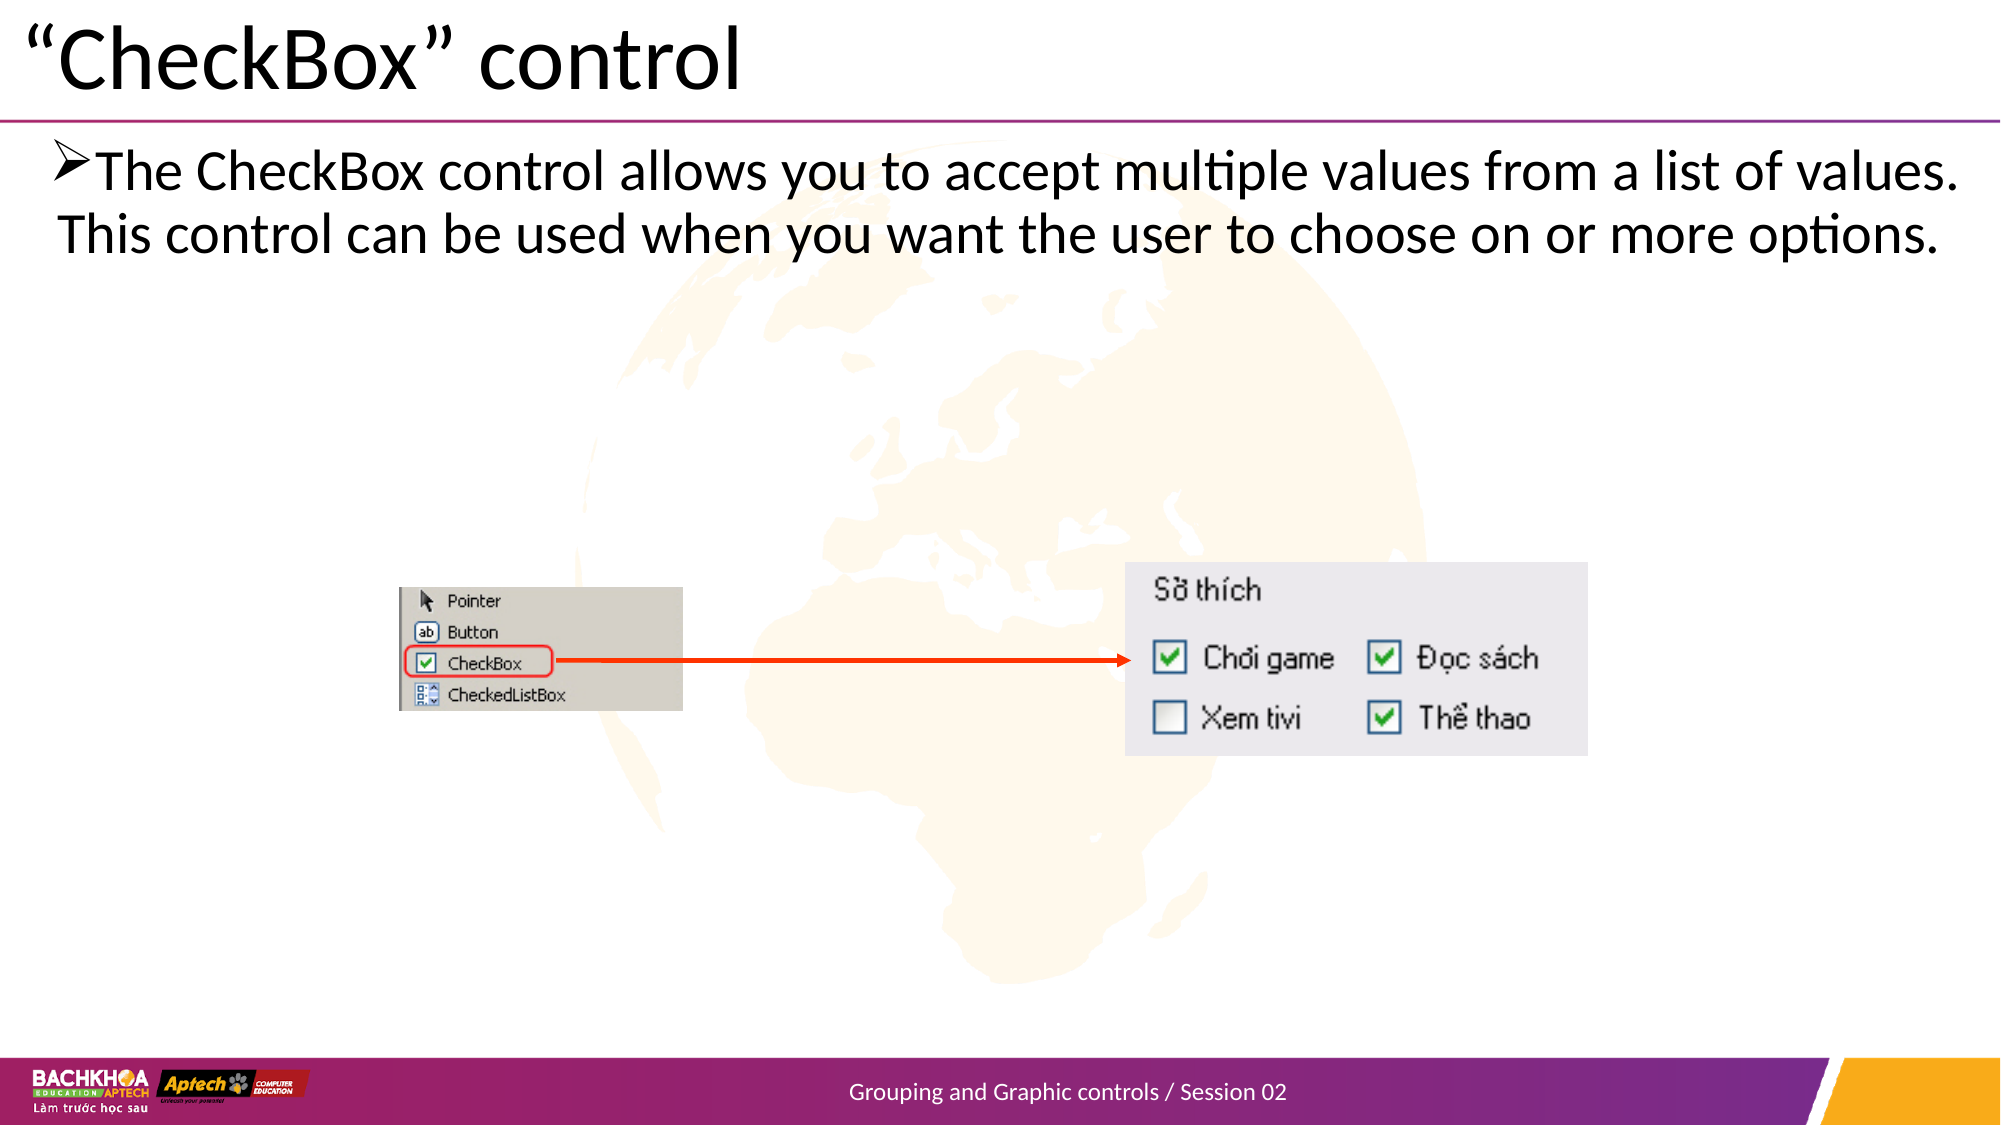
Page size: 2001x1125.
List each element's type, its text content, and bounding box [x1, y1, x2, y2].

picture [0, 0, 2001, 1125]
footer Grouping and Graphic controls / Session 02 [324, 1060, 1813, 1120]
title “CheckBox” control [5, 3, 1993, 116]
list The CheckBox control allows you to accept multiple values from a list of values. This control can be used when you want the user to choose on or more options. [5, 125, 1993, 1014]
